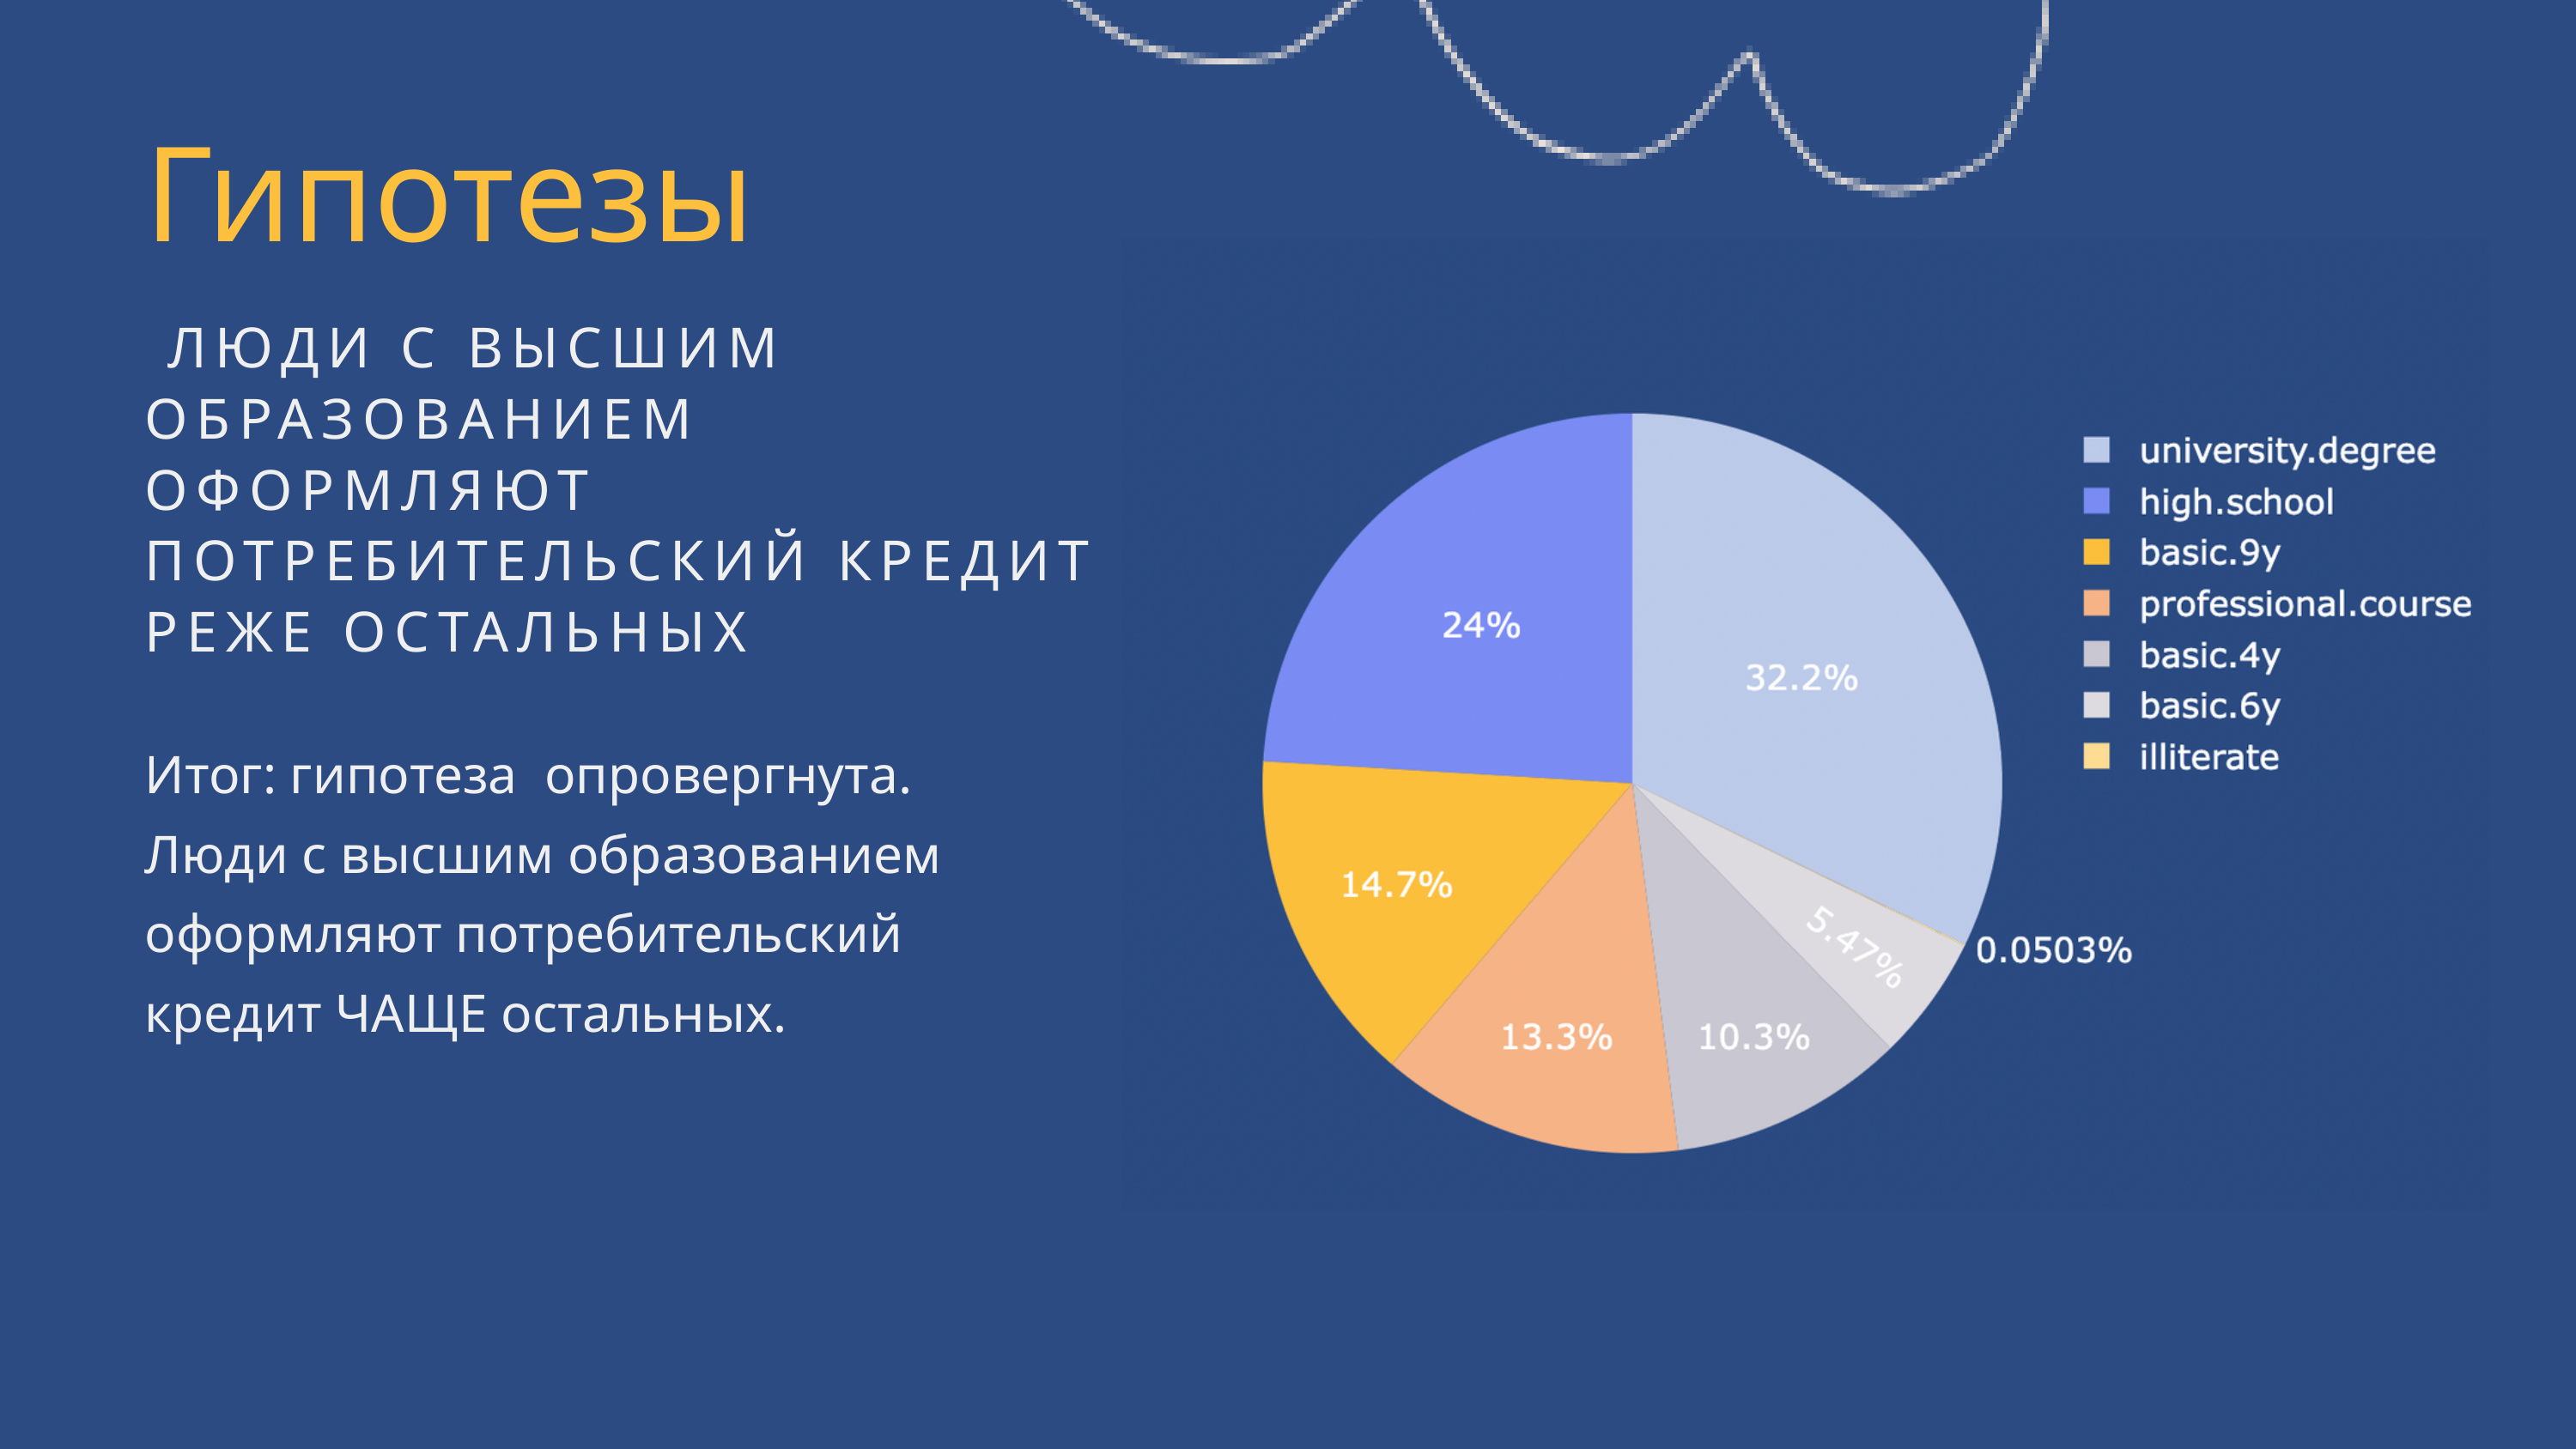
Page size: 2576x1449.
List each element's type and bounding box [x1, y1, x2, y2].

picture [1017, 0, 2049, 197]
text_box [144, 144, 1155, 1202]
picture [1122, 237, 2490, 1211]
